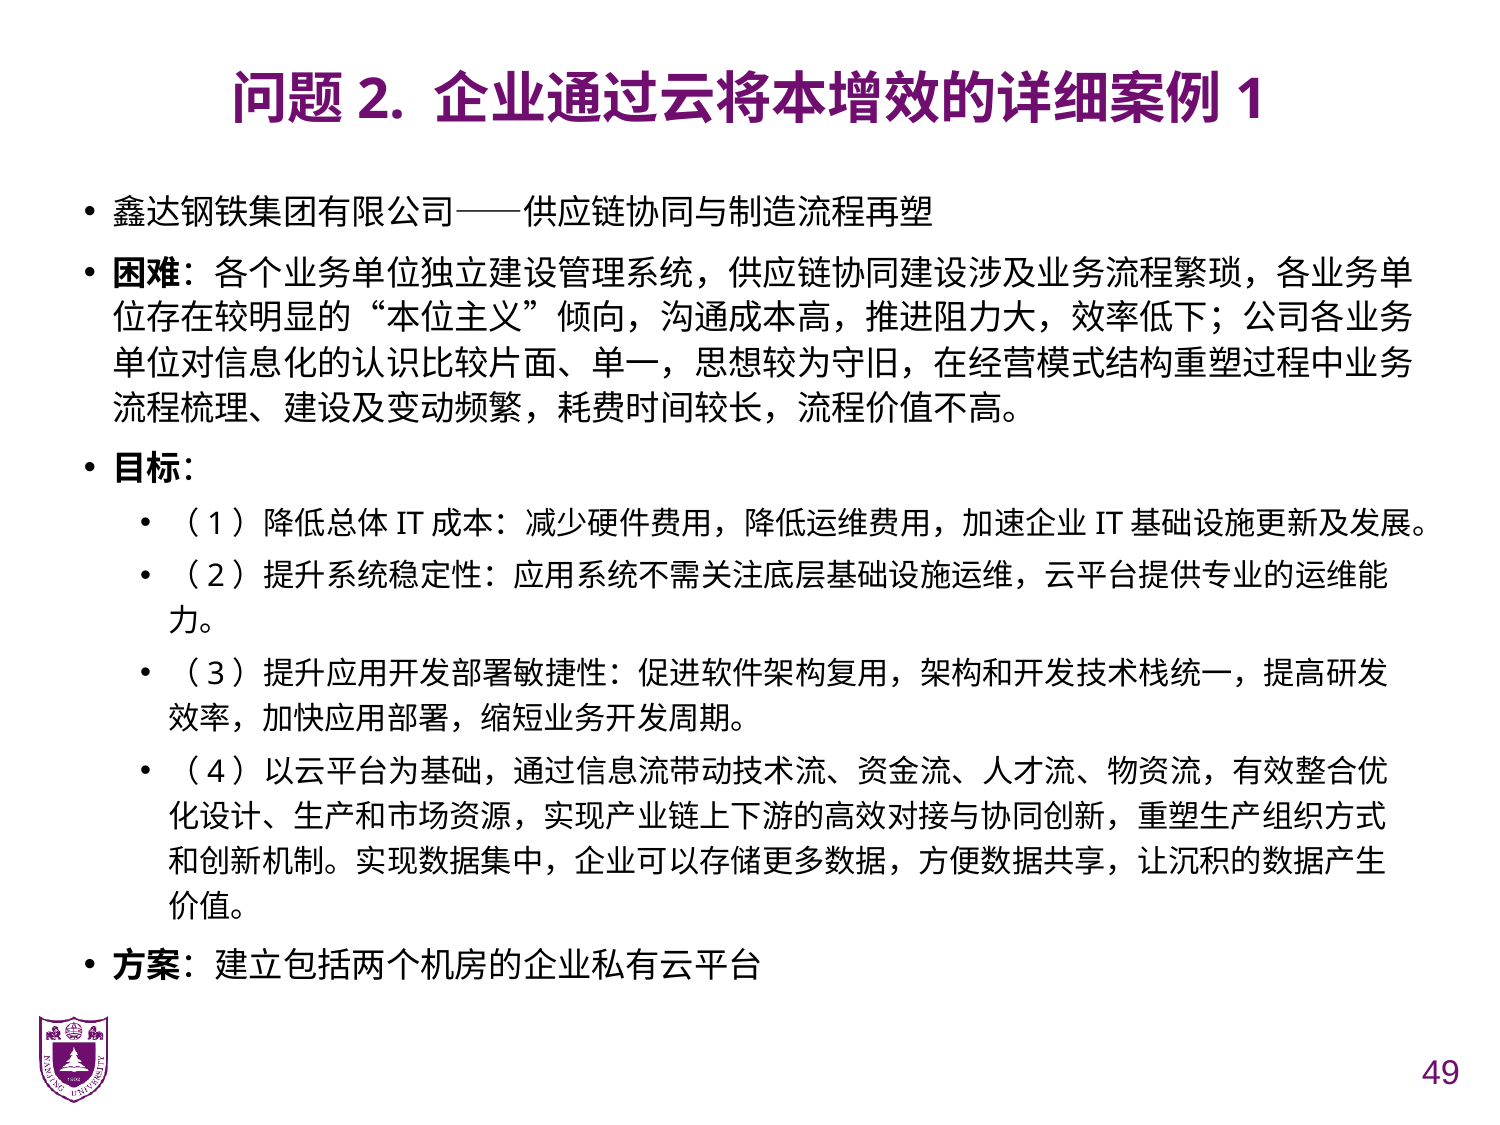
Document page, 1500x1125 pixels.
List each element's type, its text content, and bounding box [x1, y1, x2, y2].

list 鑫达钢铁集团有限公司——供应链协同与制造流程再塑 困难：各个业务单位独立建设管理系统，供应链协同建设涉及业务流程繁琐，各业务单位存在较明显的“本位主义”倾向，沟通成本高，推进阻力大，效率低下；公司各业务单位对信息化的认识比较片面、单一，思想较为守旧，在经营模式结构重塑过程中业务流程梳理、建设及变动频繁，耗费时间较长，流程价值不高。 目标： （1）降低总体IT成本：减少硬件费用，降低运维费用，加速企业IT基础设施更新及发展。 （2）提升系统稳定性：应用系统不需关注底层基础设施运维，云平台提供专业的运维能力。 （3）提升应用开发部署敏捷性：促进软件架构复用，架构和开发技术栈统一，提高研发效率，加快应用部署，缩短业务开发周期。 （4）以云平台为基础，通过信息流带动技术流、资金流、人才流、物资流，有效整合优化设计、生产和市场资源，实现产业链上下游的高效对接与协同创新，重塑生产组织方式和创新机制。实现数据集中，企业可以存储更多数据，方便数据共享，让沉积的数据产生价值。 方案：建立包括两个机房的企业私有云平台 [68, 178, 1430, 1048]
title 问题2. 企业通过云将本增效的详细案例1 [68, 47, 1430, 154]
picture [39, 1016, 108, 1103]
slide_number 49 [1370, 1047, 1475, 1095]
